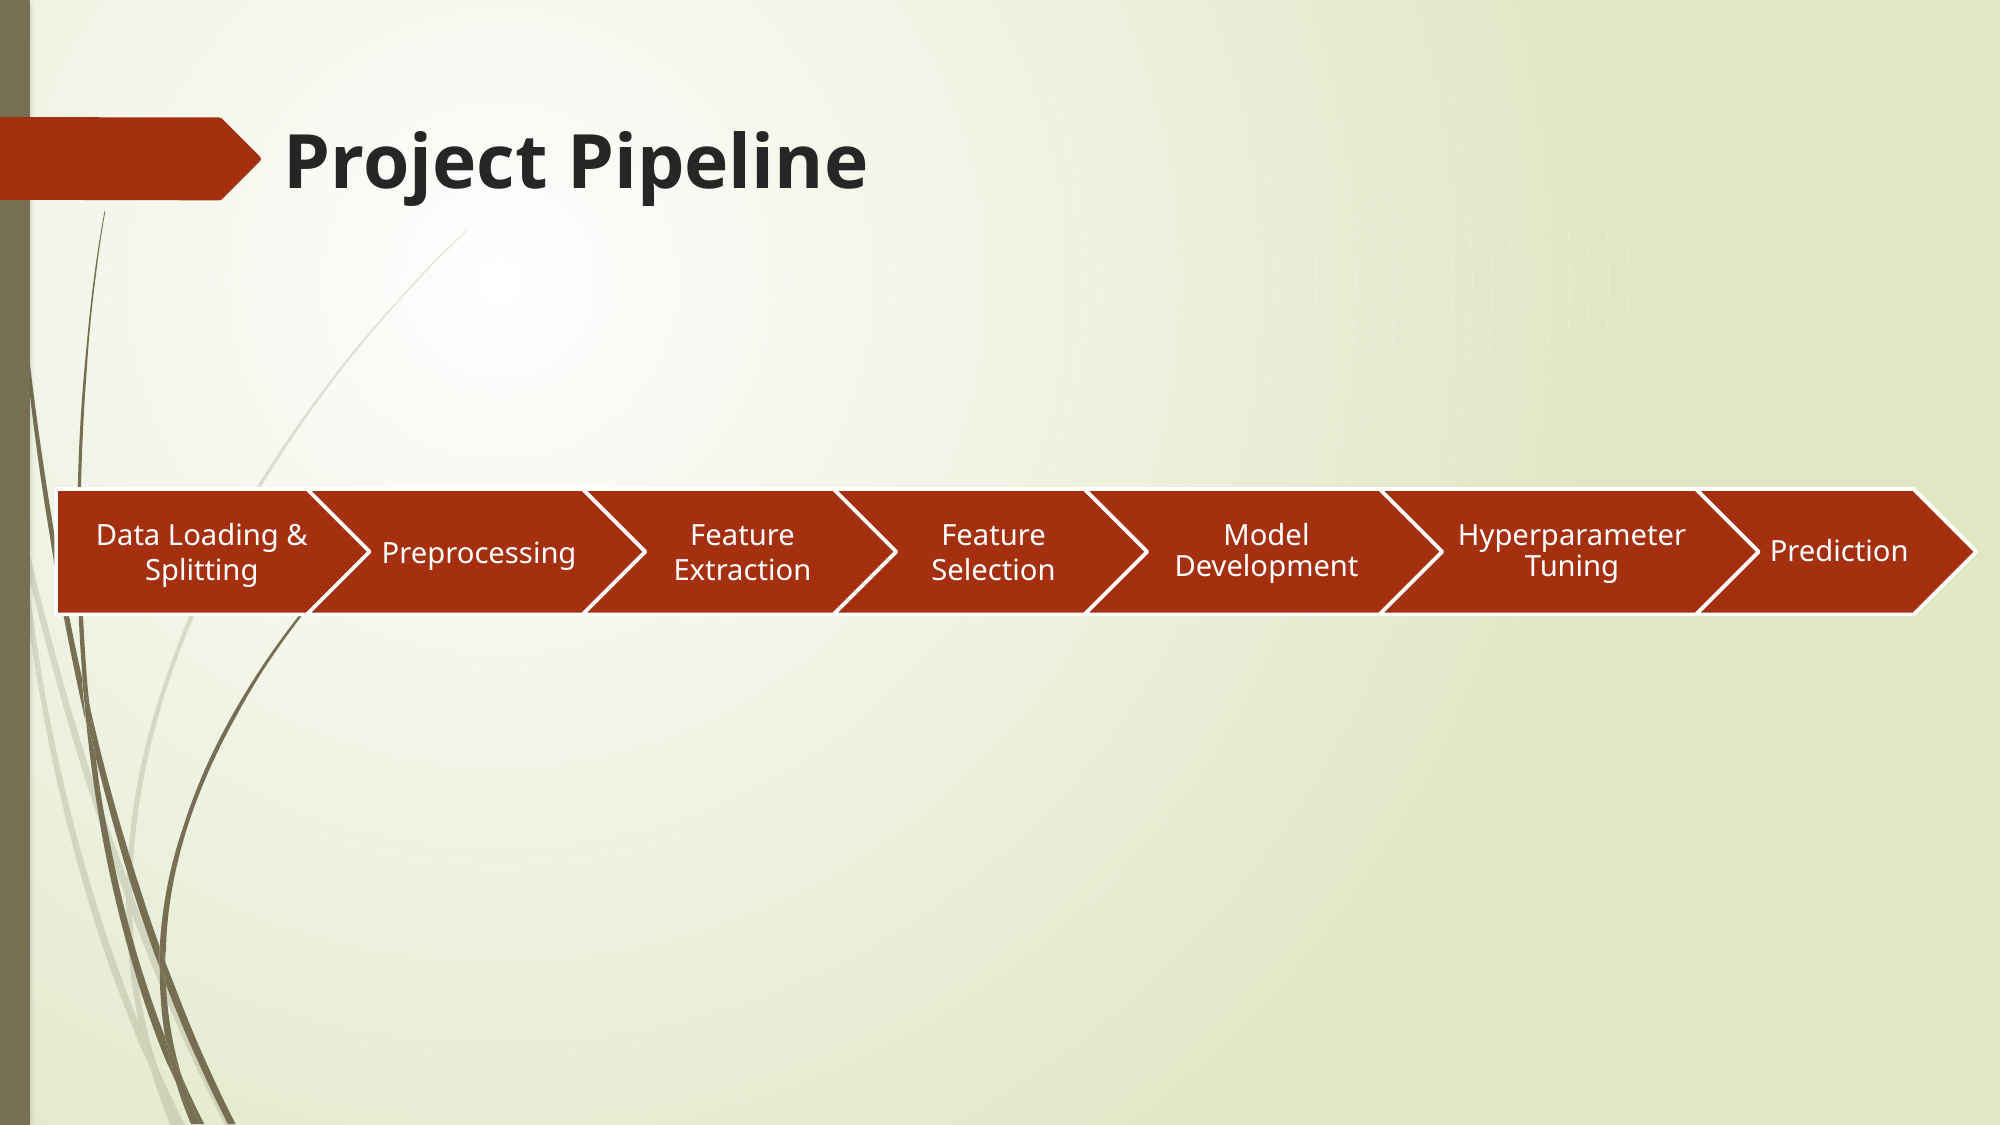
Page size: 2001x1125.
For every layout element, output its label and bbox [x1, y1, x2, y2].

text_box [55, 0, 1977, 1125]
